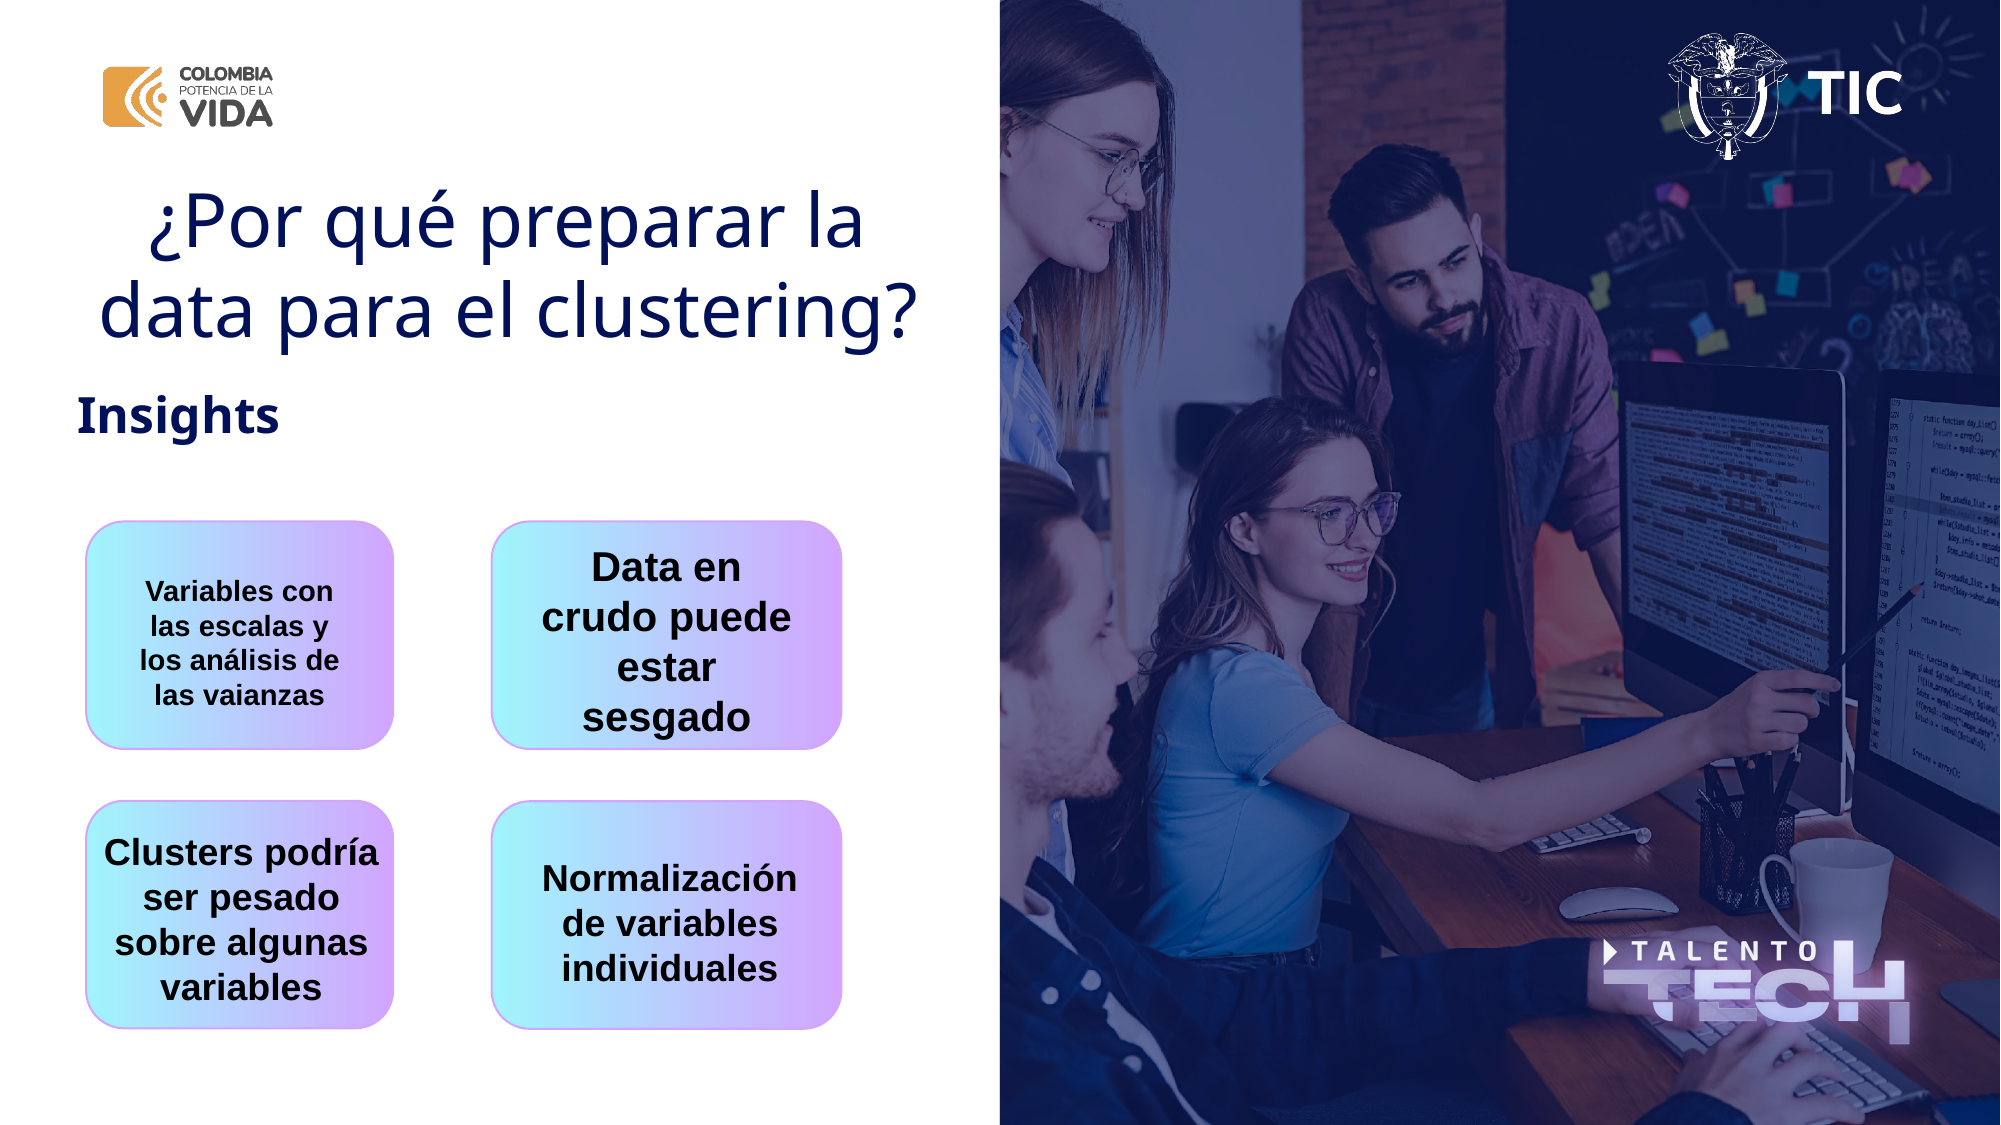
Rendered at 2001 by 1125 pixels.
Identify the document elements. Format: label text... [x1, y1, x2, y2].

text_box Variables con las escalas y los análisis de las vaianzas [114, 564, 365, 720]
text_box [97, 33, 1903, 160]
text_box Normalización de variables individuales [516, 846, 824, 997]
text_box Data en crudo puede estar sesgado [513, 532, 820, 748]
text_box [86, 521, 394, 749]
text_box Clusters podría ser pesado sobre algunas variables [87, 820, 395, 1016]
text_box Insights [62, 376, 892, 452]
picture [999, 0, 2000, 1125]
text_box [96, 1016, 384, 1029]
text_box [491, 521, 842, 746]
text_box ¿Por qué preparar la data para el clustering? [62, 164, 955, 360]
text_box [91, 800, 389, 820]
text_box [491, 801, 842, 1029]
